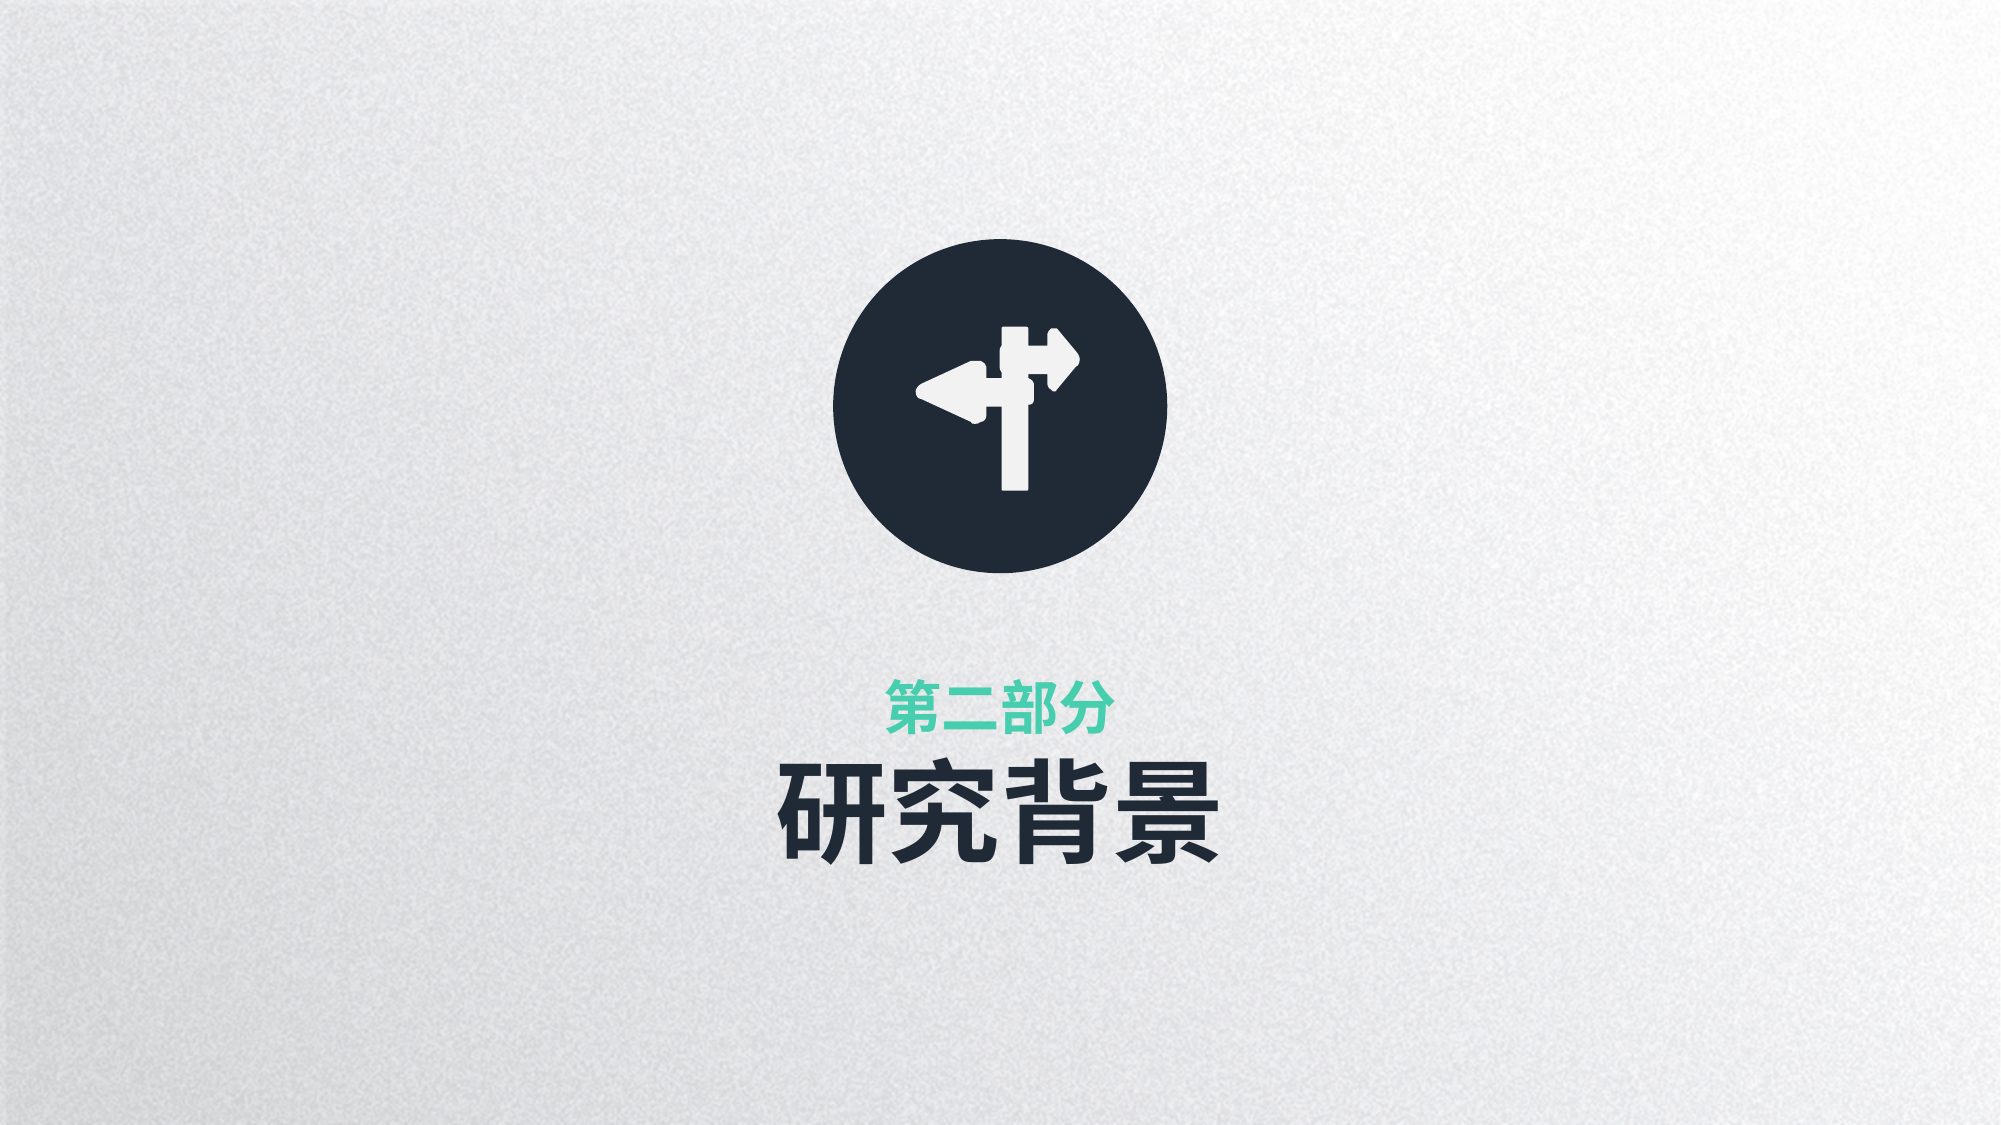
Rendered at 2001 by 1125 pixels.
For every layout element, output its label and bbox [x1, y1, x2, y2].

text_box [757, 238, 1243, 886]
picture [0, 0, 2001, 1125]
